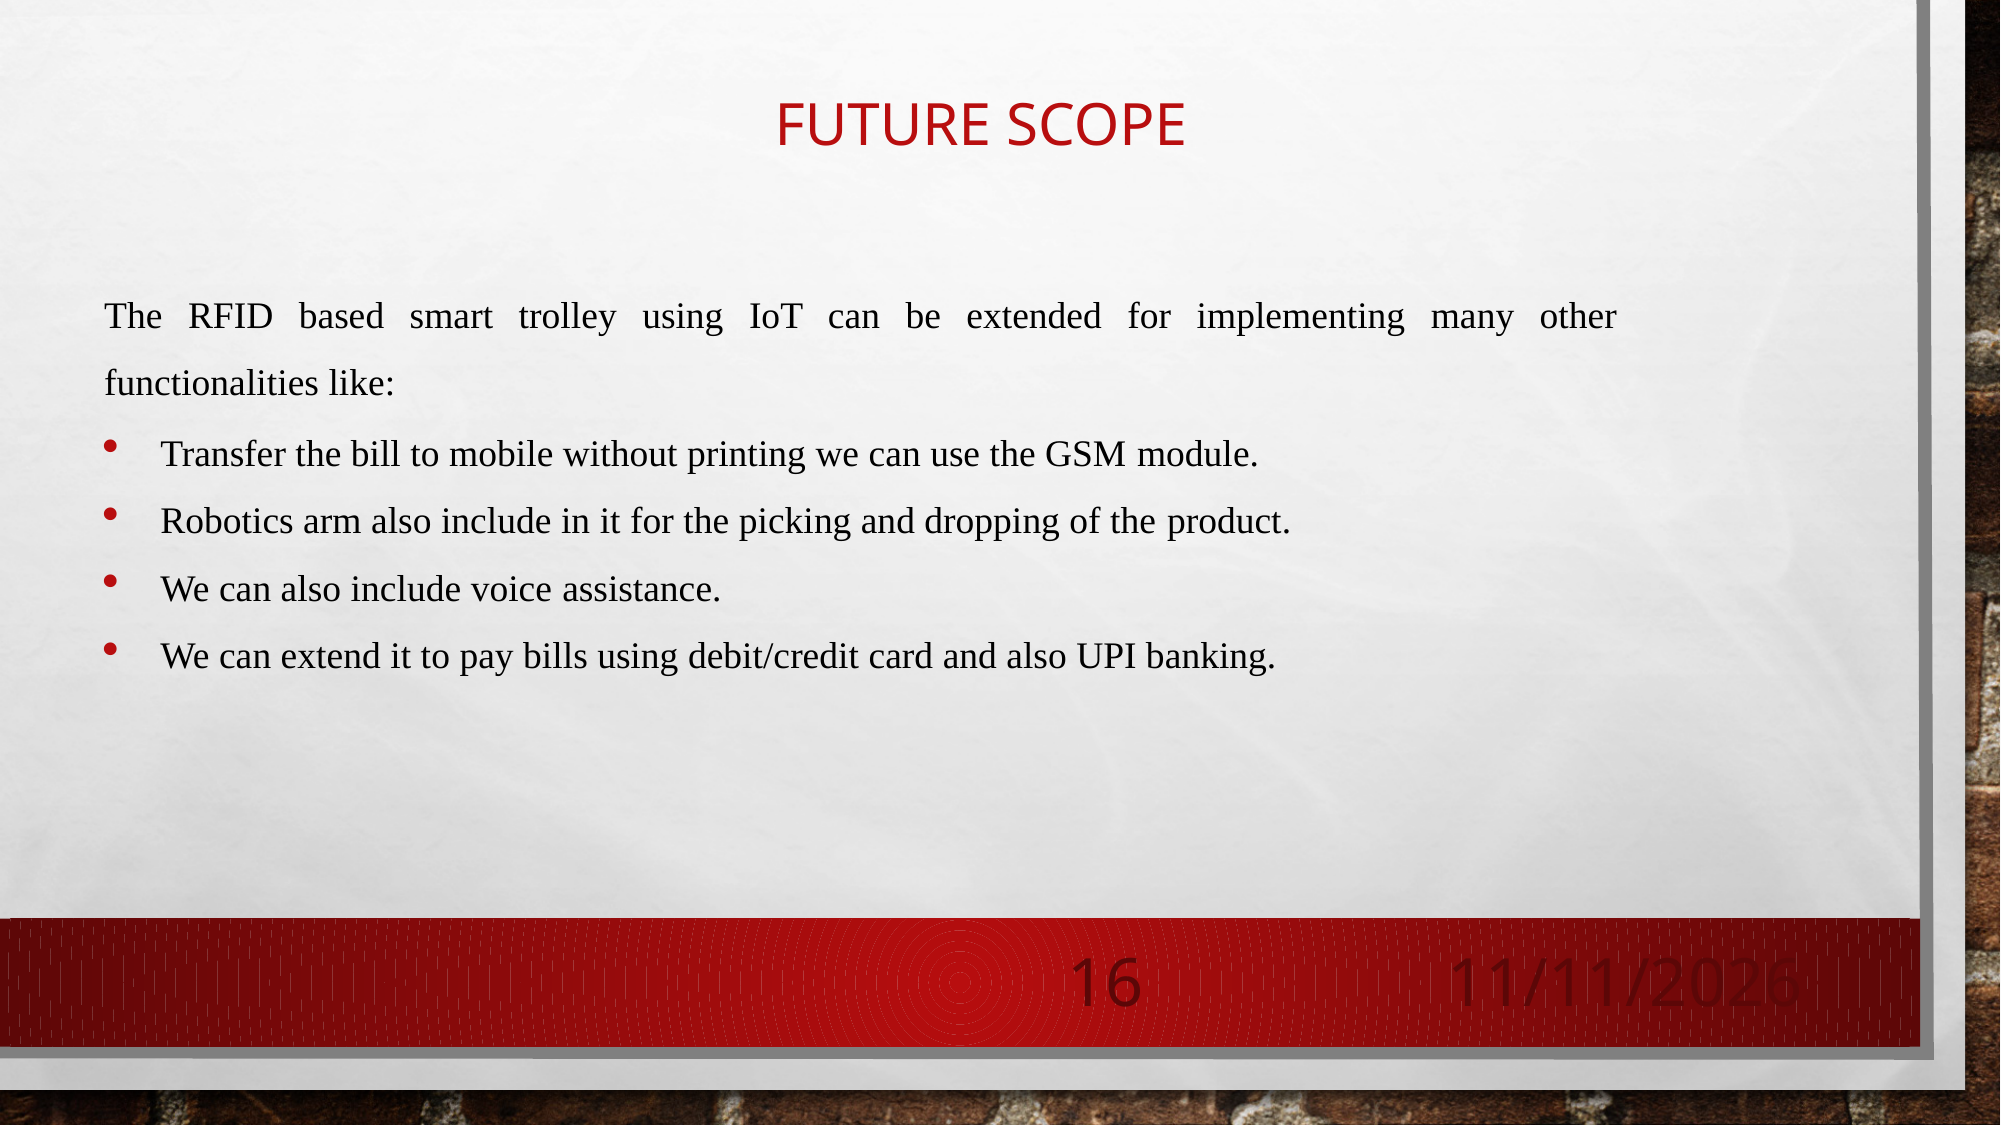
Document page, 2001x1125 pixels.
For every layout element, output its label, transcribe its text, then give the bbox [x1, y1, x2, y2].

title FUTURE SCOPE [414, 79, 1548, 175]
list The RFID based smart trolley using IoT can be extended for implementing many other functionalities like: Transfer the bill to mobile without printing we can use the GSM module. Robotics arm also include in it for the picking and dropping of the product. We can also include voice assistance. We can extend it to pay bills using debit/credit card and also UPI banking. [89, 240, 1795, 785]
slide_number 16 [1031, 944, 1181, 1027]
picture [0, 0, 2000, 1125]
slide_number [1197, 944, 1818, 1027]
